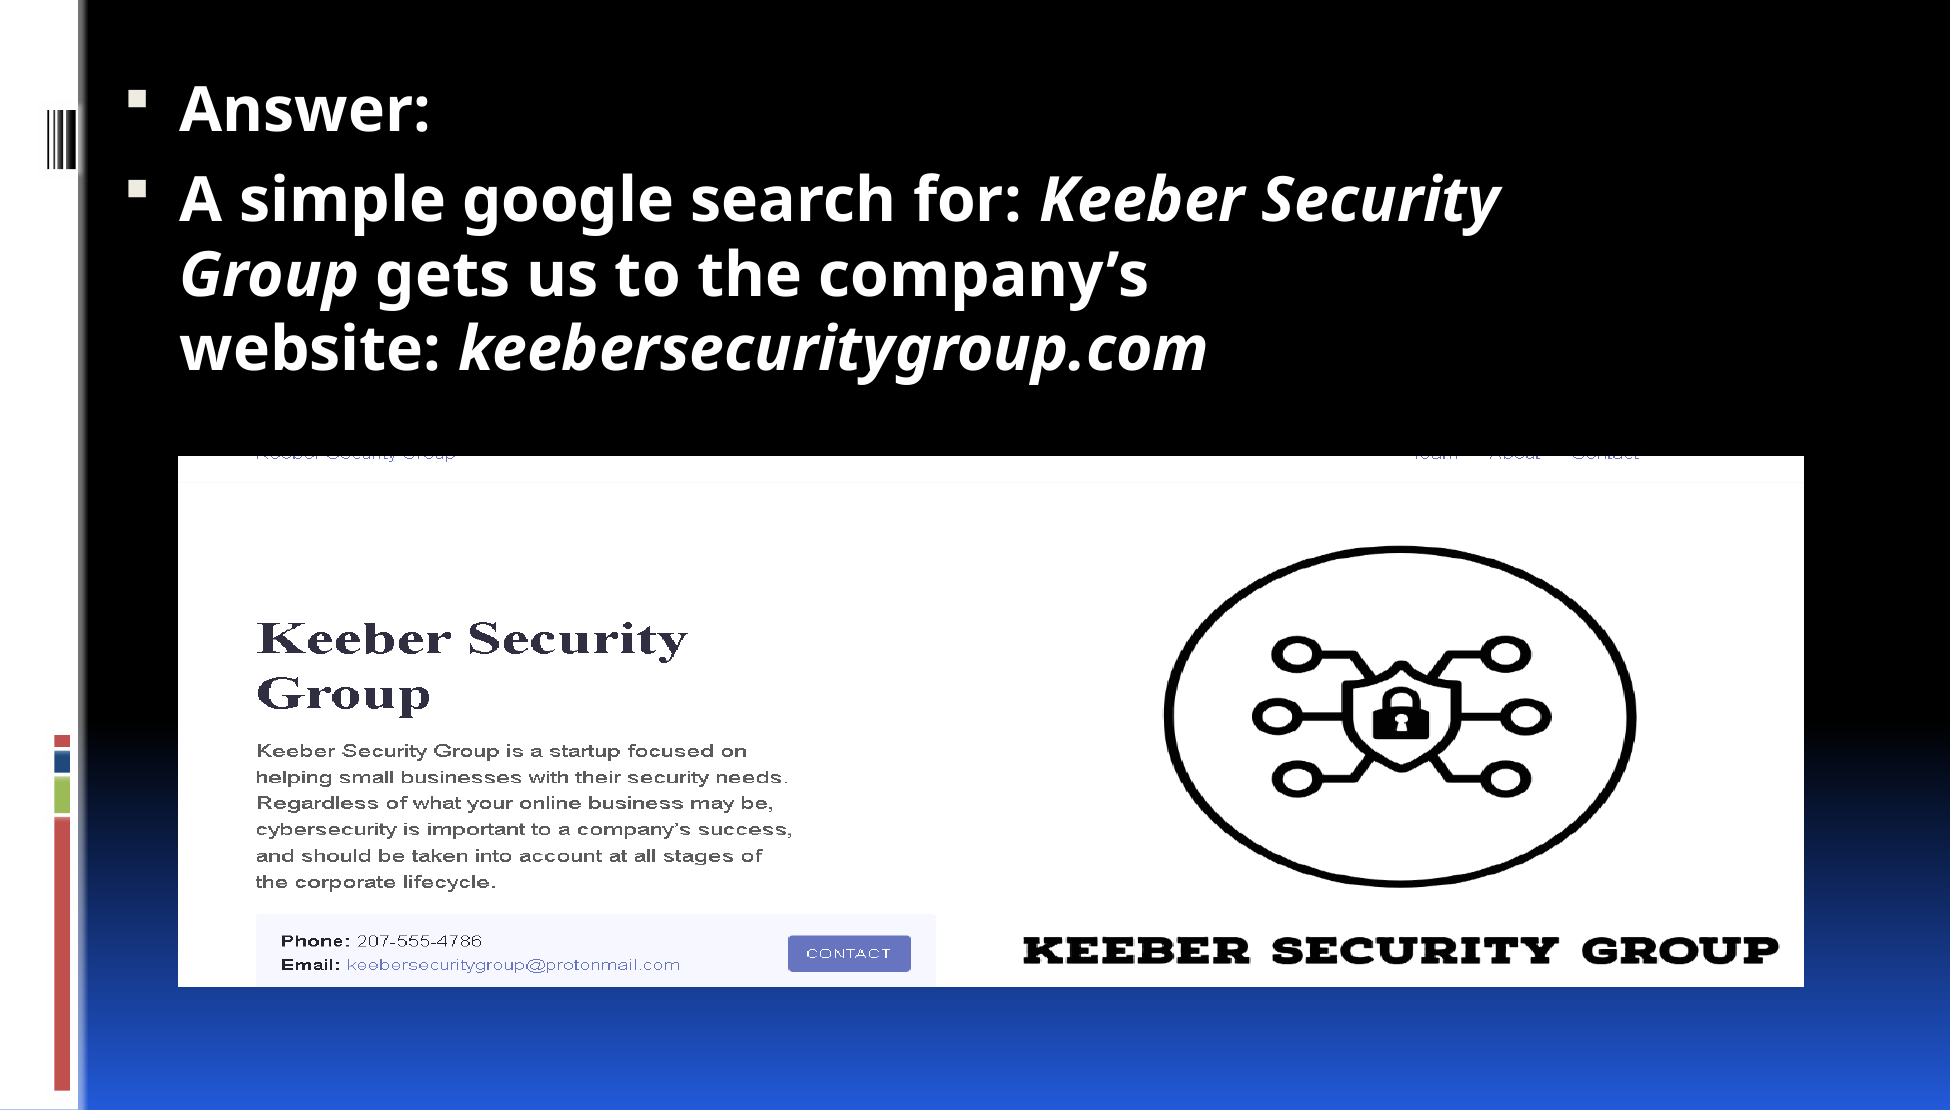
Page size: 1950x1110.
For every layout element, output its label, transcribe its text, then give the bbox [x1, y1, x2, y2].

list Answer: A simple google search for: Keeber Security Group gets us to the company’s website: keebersecuritygroup.com [97, 61, 1853, 992]
picture [178, 455, 1805, 987]
